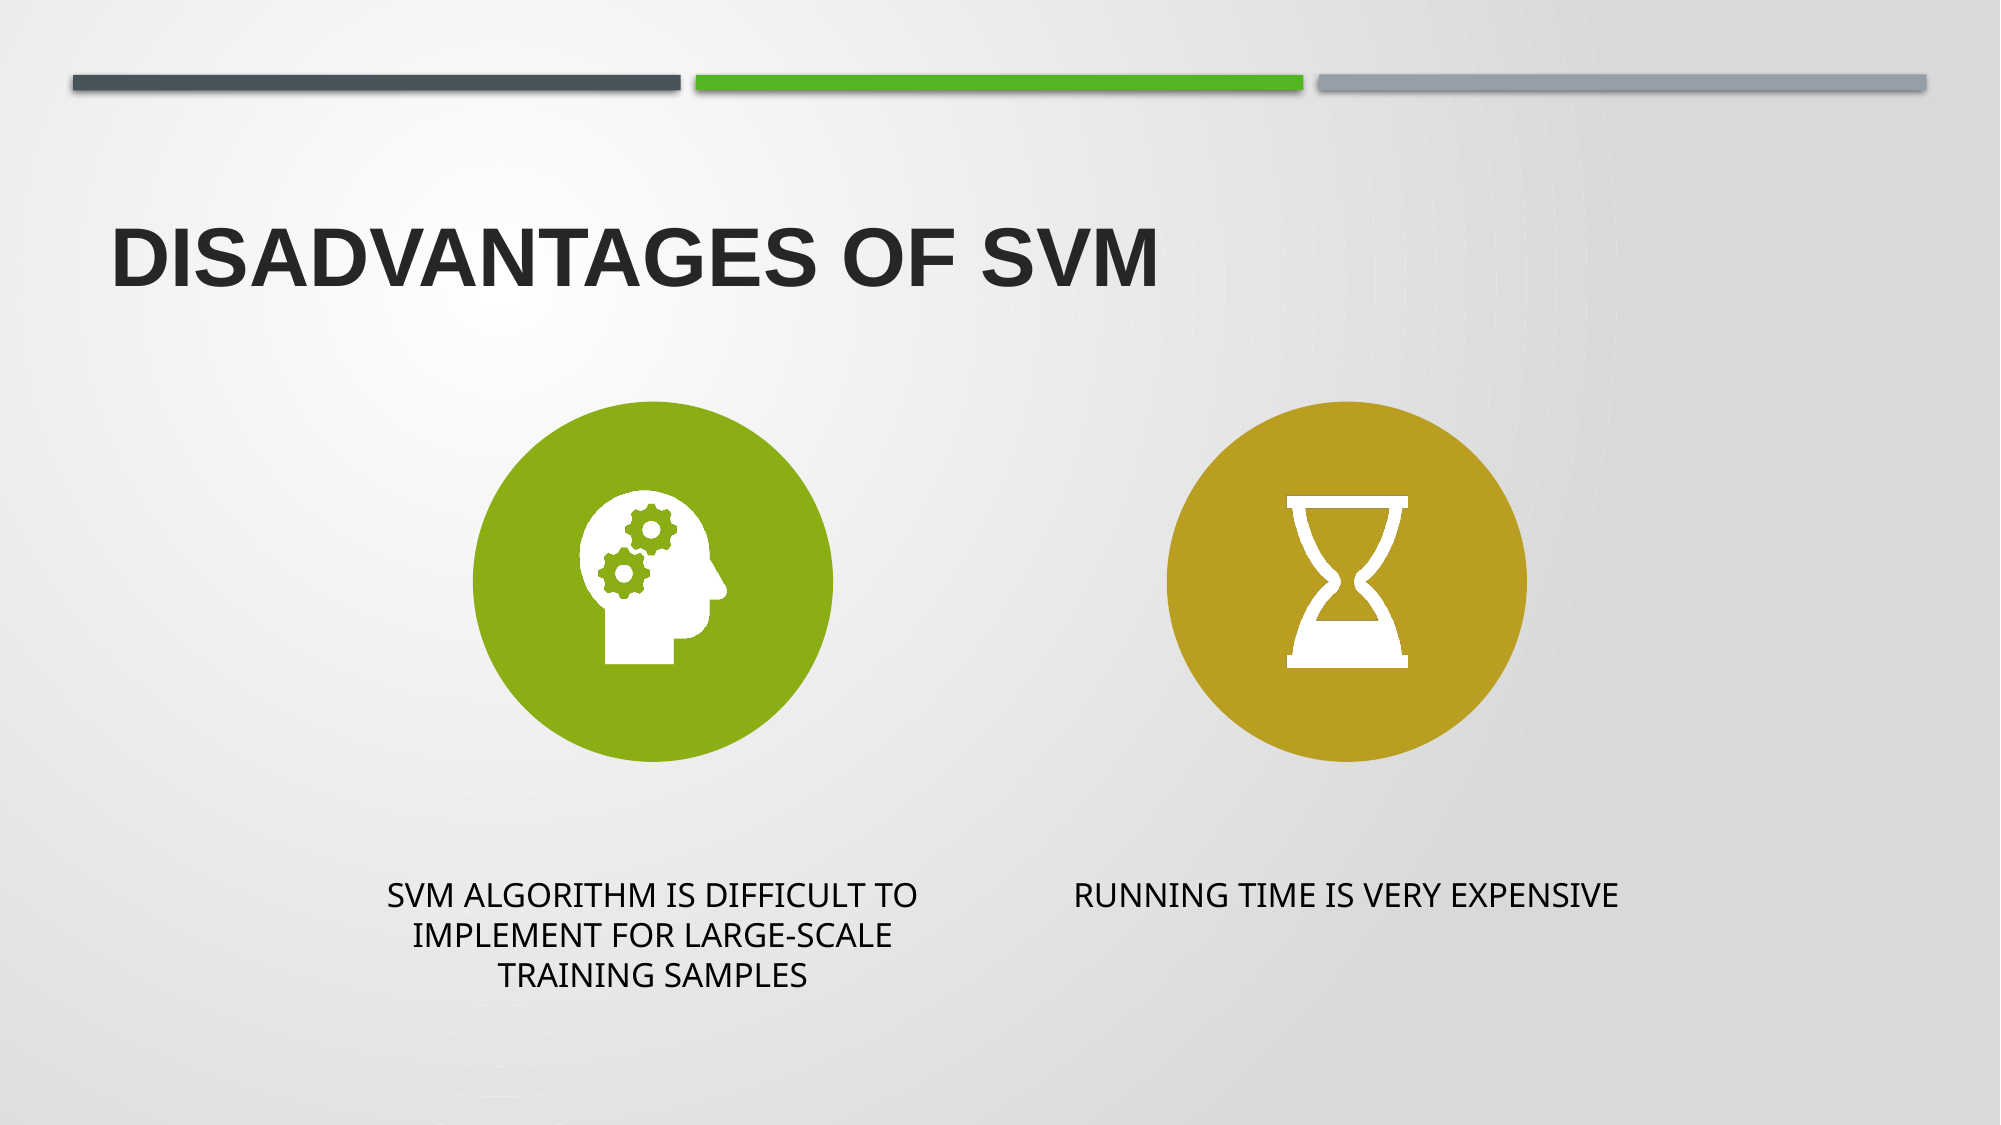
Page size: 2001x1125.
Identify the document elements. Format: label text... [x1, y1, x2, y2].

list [94, 383, 1906, 1011]
title Disadvantages Of svm [95, 115, 1905, 311]
